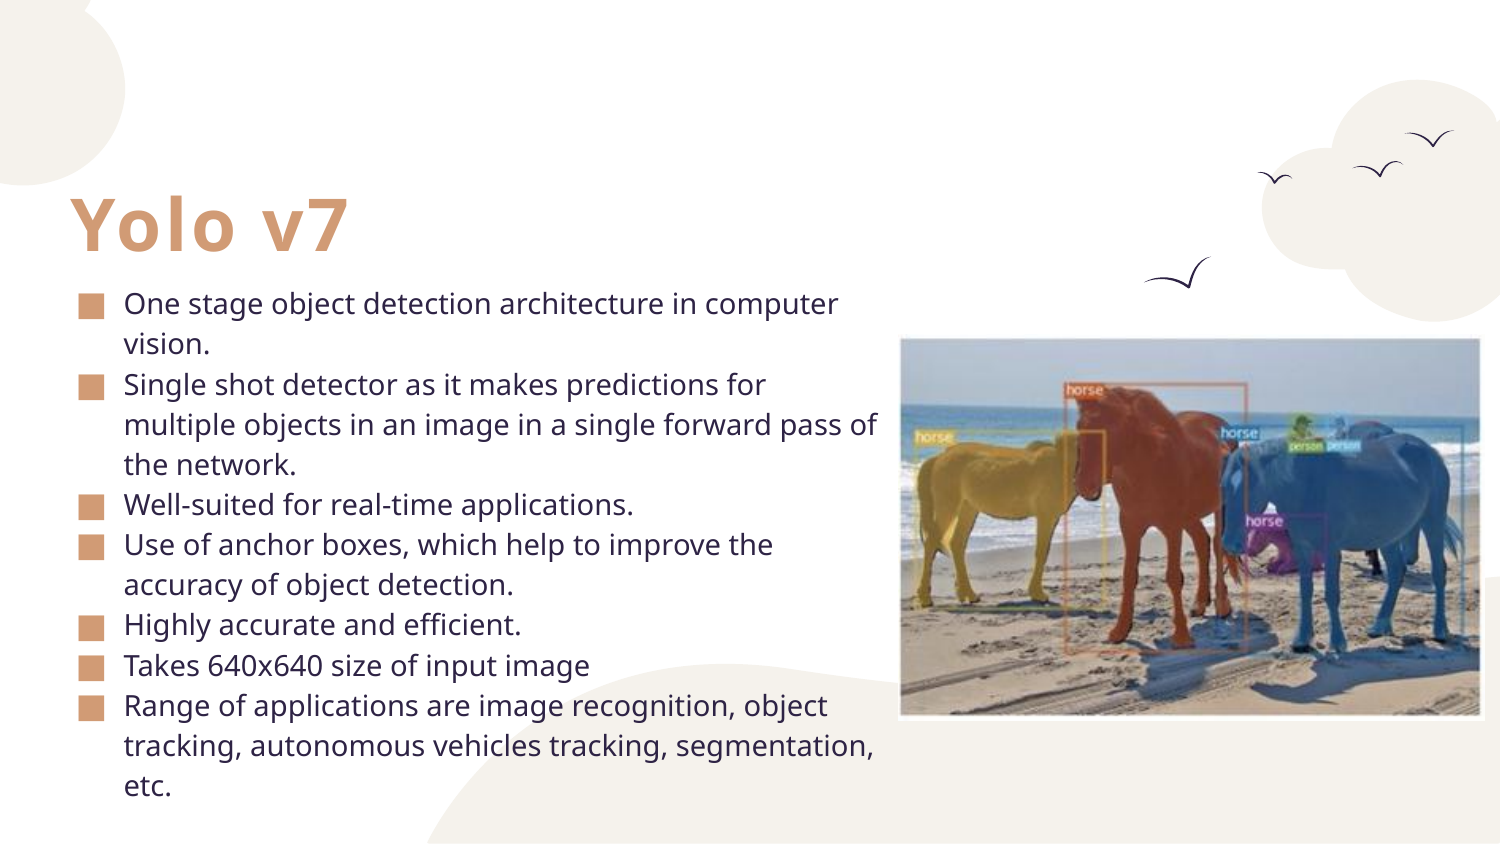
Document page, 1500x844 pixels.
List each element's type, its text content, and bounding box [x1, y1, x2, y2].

picture [897, 334, 1485, 721]
list One stage object detection architecture in computer vision. Single shot detector as it makes predictions for multiple objects in an image in a single forward pass of the network. Well-suited for real-time applications. Use of anchor boxes, which help to improve the accuracy of object detection. Highly accurate and efficient. Takes 640x640 size of input image Range of applications are image recognition, object tracking, autonomous vehicles tracking, segmentation, etc. [33, 265, 899, 579]
title Yolo v7 [55, 160, 831, 265]
